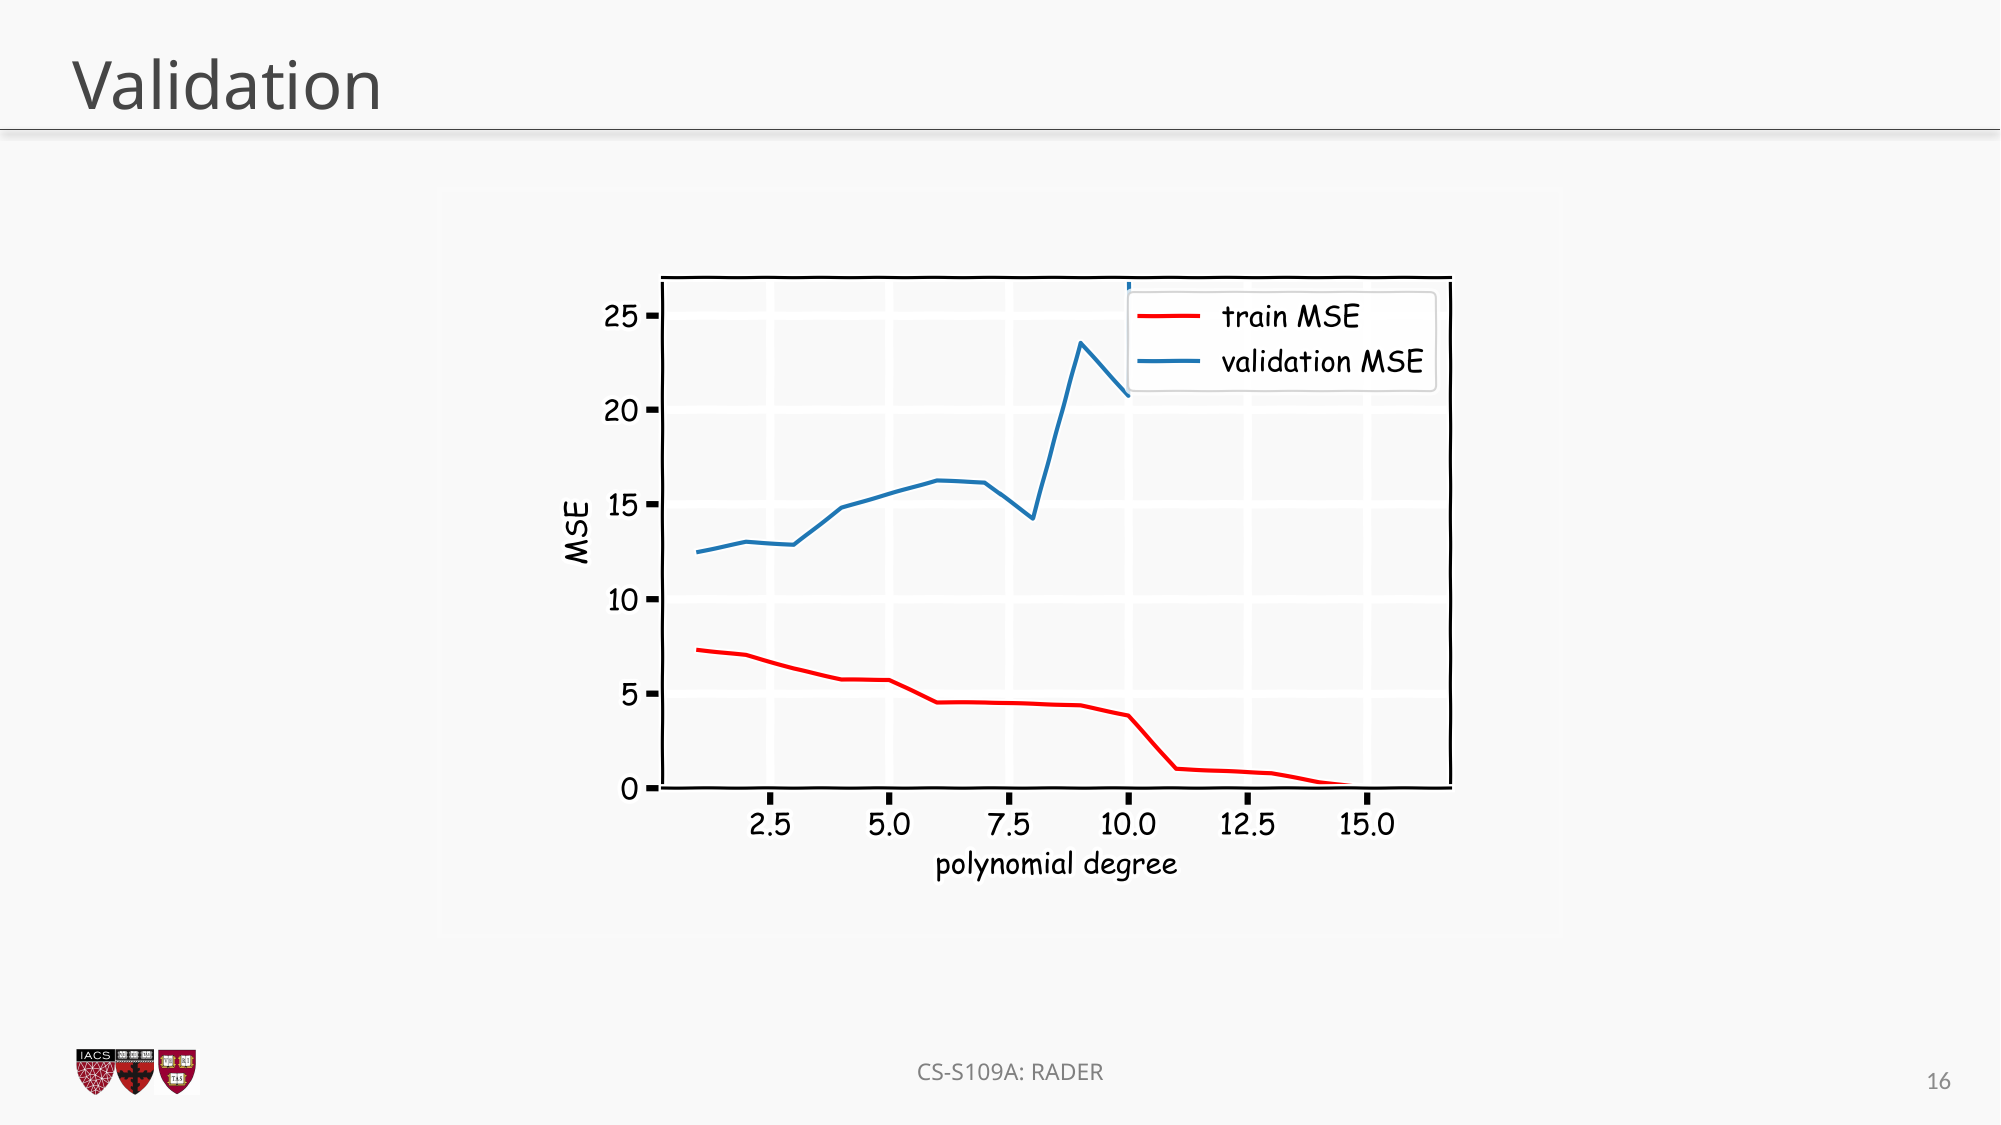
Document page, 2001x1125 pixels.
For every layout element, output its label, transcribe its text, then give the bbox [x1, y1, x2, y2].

slide_number 16 [1500, 1050, 1967, 1110]
picture [75, 1049, 200, 1095]
title Validation [57, 35, 1943, 162]
picture [437, 187, 1563, 938]
